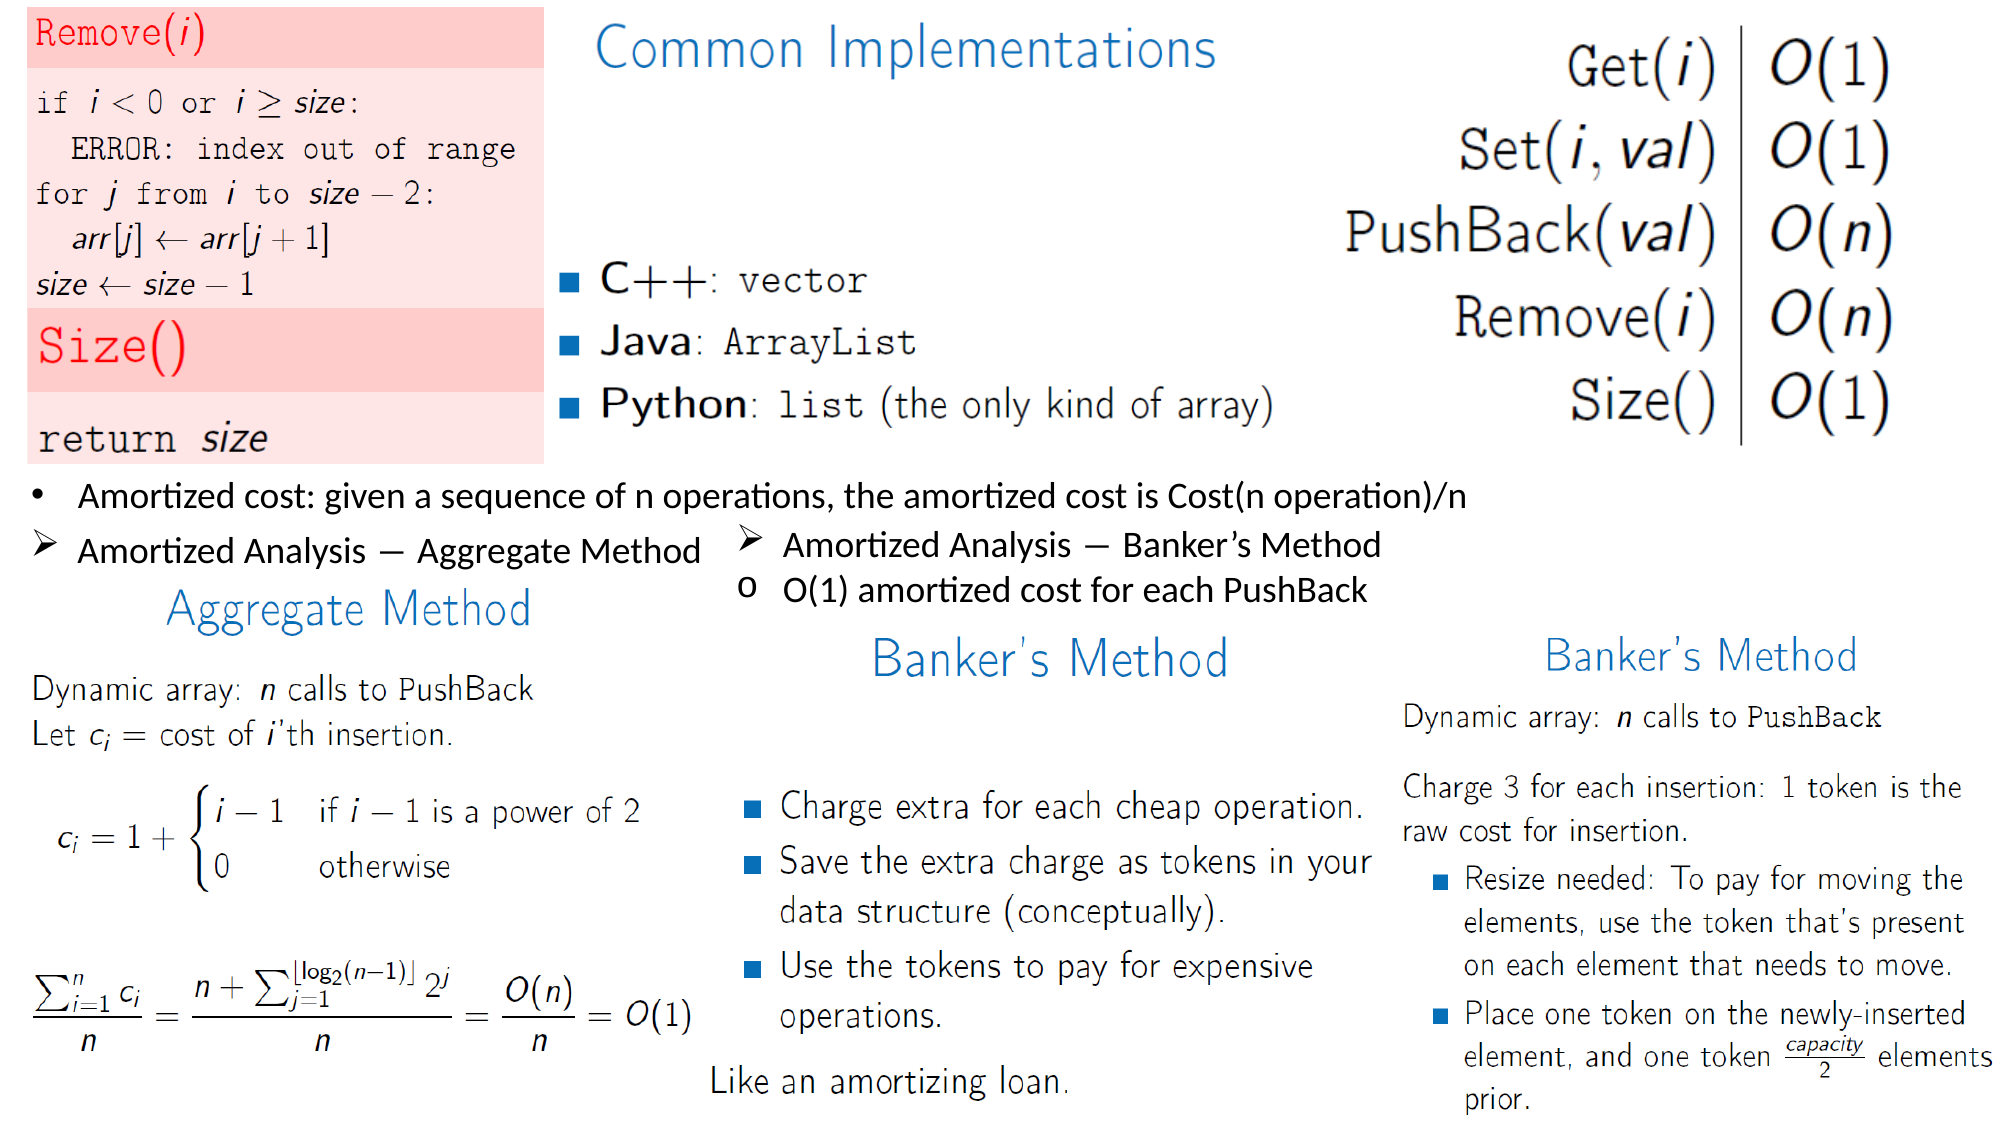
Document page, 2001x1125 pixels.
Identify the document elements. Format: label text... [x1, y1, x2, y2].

picture [706, 626, 1997, 1118]
picture [27, 7, 1287, 464]
text_box Amortized Analysis ― Banker’s Method O(1) amortized cost for each PushBack [721, 512, 1956, 618]
picture [1310, 7, 1960, 464]
picture [21, 572, 699, 1069]
text_box Amortized cost: given a sequence of n operations, the amortized cost is Cost(n operation)/n [16, 463, 1956, 524]
text_box Amortized Analysis ― Aggregate Method [15, 518, 718, 578]
